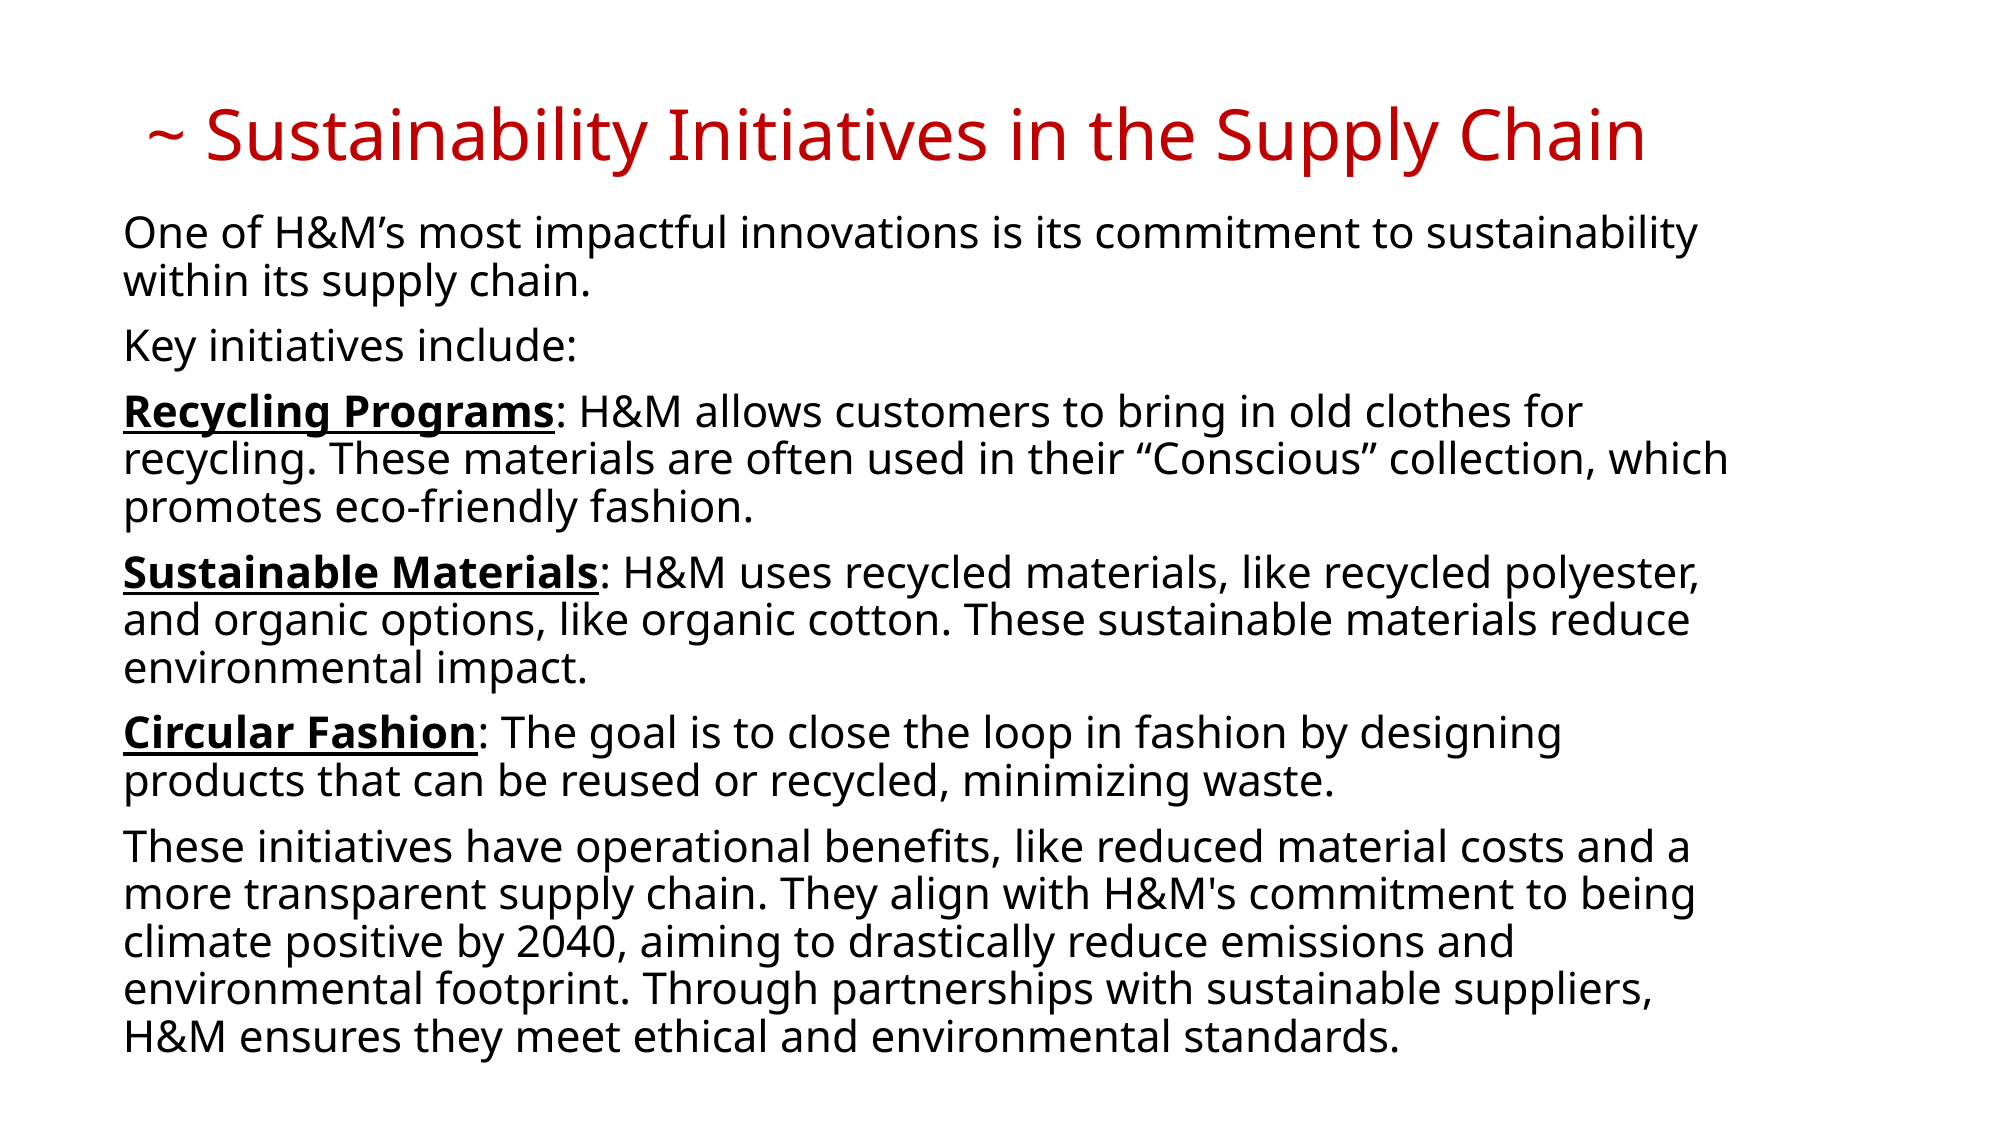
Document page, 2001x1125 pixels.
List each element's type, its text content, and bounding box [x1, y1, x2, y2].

subtitle One of H&M’s most impactful innovations is its commitment to sustainability within its supply chain. Key initiatives include: Recycling Programs: H&M allows customers to bring in old clothes for recycling. These materials are often used in their “Conscious” collection, which promotes eco-friendly fashion. Sustainable Materials: H&M uses recycled materials, like recycled polyester, and organic options, like organic cotton. These sustainable materials reduce environmental impact. Circular Fashion: The goal is to close the loop in fashion by designing products that can be reused or recycled, minimizing waste. These initiatives have operational benefits, like reduced material costs and a more transparent supply chain. They align with H&M's commitment to being climate positive by 2040, aiming to drastically reduce emissions and environmental footprint. Through partnerships with sustainable suppliers, H&M ensures they meet ethical and environmental standards. [107, 203, 1750, 1076]
title ~ Sustainability Initiatives in the Supply Chain [46, 49, 1750, 184]
